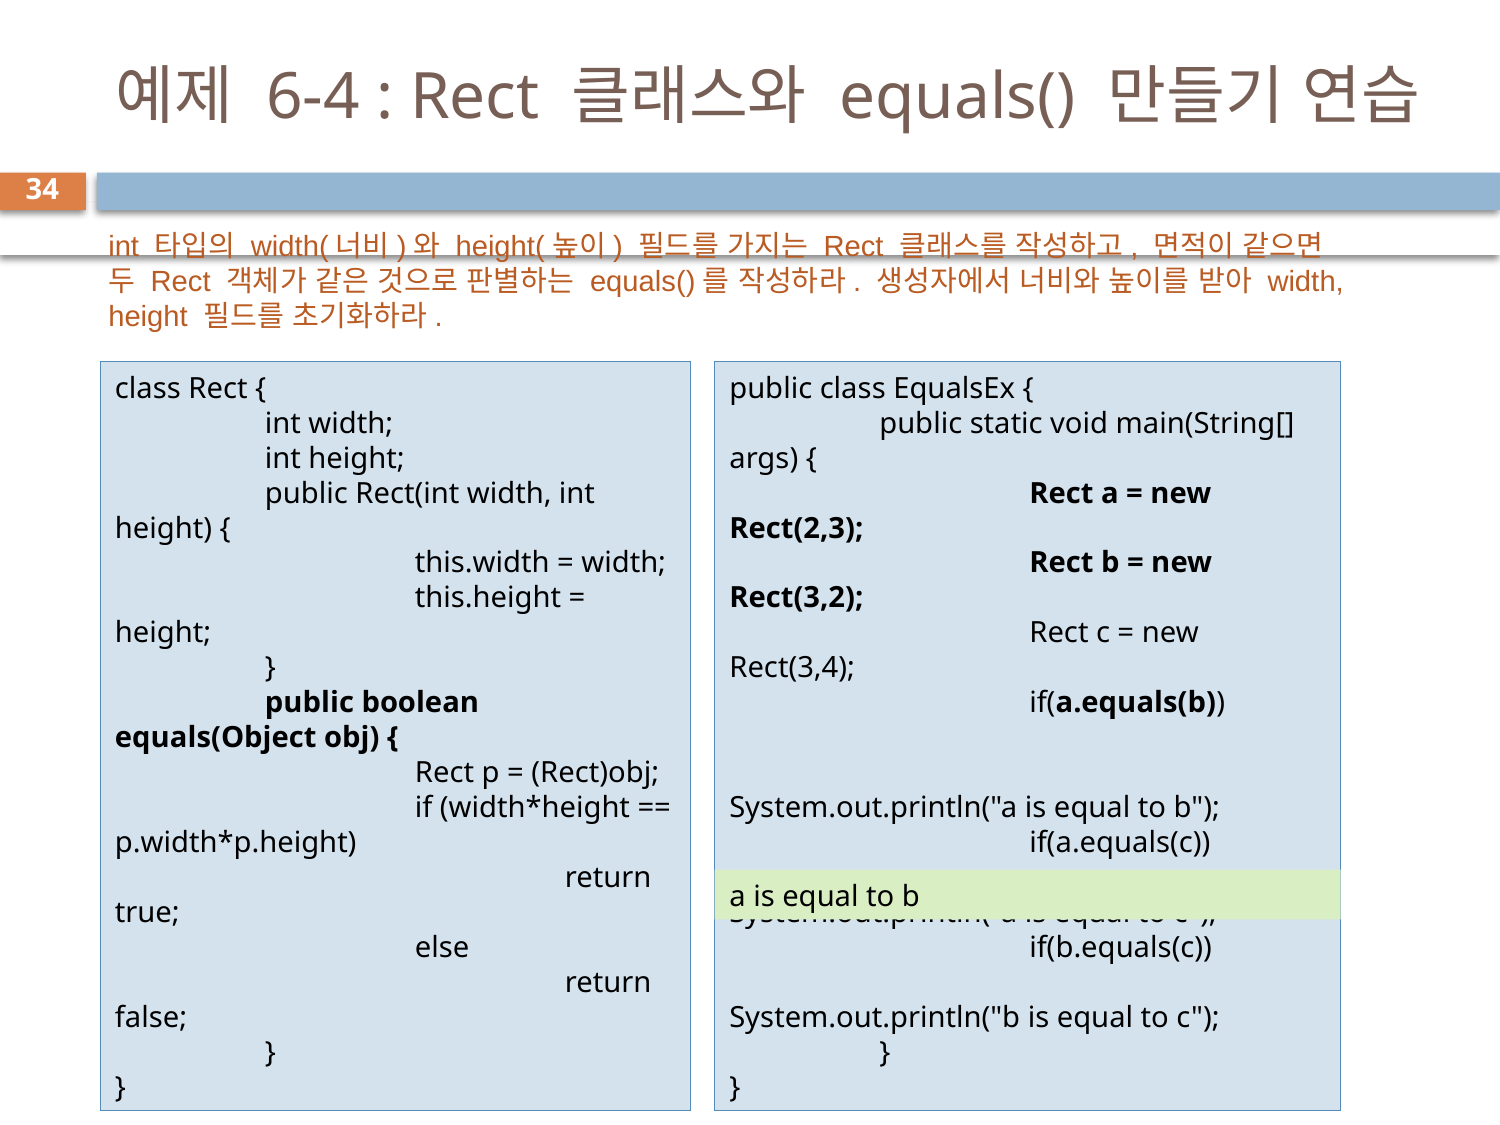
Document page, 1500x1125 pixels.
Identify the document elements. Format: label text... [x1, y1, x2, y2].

text_box class Rect { int width; int height; public Rect(int width, int height) { this.width = width; this.height = height; } public boolean equals(Object obj) { Rect p = (Rect)obj; if (width*height == p.width*p.height) return true; else return false; } } [100, 361, 691, 1111]
slide_number 34 [0, 170, 87, 211]
text_box int 타입의 width(너비)와 height(높이) 필드를 가지는 Rect 클래스를 작성하고, 면적이 같으면 두 Rect 객체가 같은 것으로 판별하는 equals()를 작성하라. 생성자에서 너비와 높이를 받아 width, height 필드를 초기화하라. [93, 219, 1383, 340]
title 예제 6-4 : Rect 클래스와 equals() 만들기 연습 [100, 37, 1438, 149]
text_box public class EqualsEx { public static void main(String[] args) { Rect a = new Rect(2,3); Rect b = new Rect(3,2); Rect c = new Rect(3,4); if(a.equals(b)) System.out.println("a is equal to b"); if(a.equals(c)) System.out.println("a is equal to c"); if(b.equals(c)) System.out.println("b is equal to c"); } } [714, 361, 1341, 869]
text_box a is equal to b [714, 869, 1341, 920]
text_box public class EqualsEx { public static void main(String[] args) { Rect a = new Rect(2,3); Rect b = new Rect(3,2); Rect c = new Rect(3,4); if(a.equals(b)) System.out.println("a is equal to b"); if(a.equals(c)) System.out.println("a is equal to c"); if(b.equals(c)) System.out.println("b is equal to c"); } } [714, 920, 1341, 1111]
